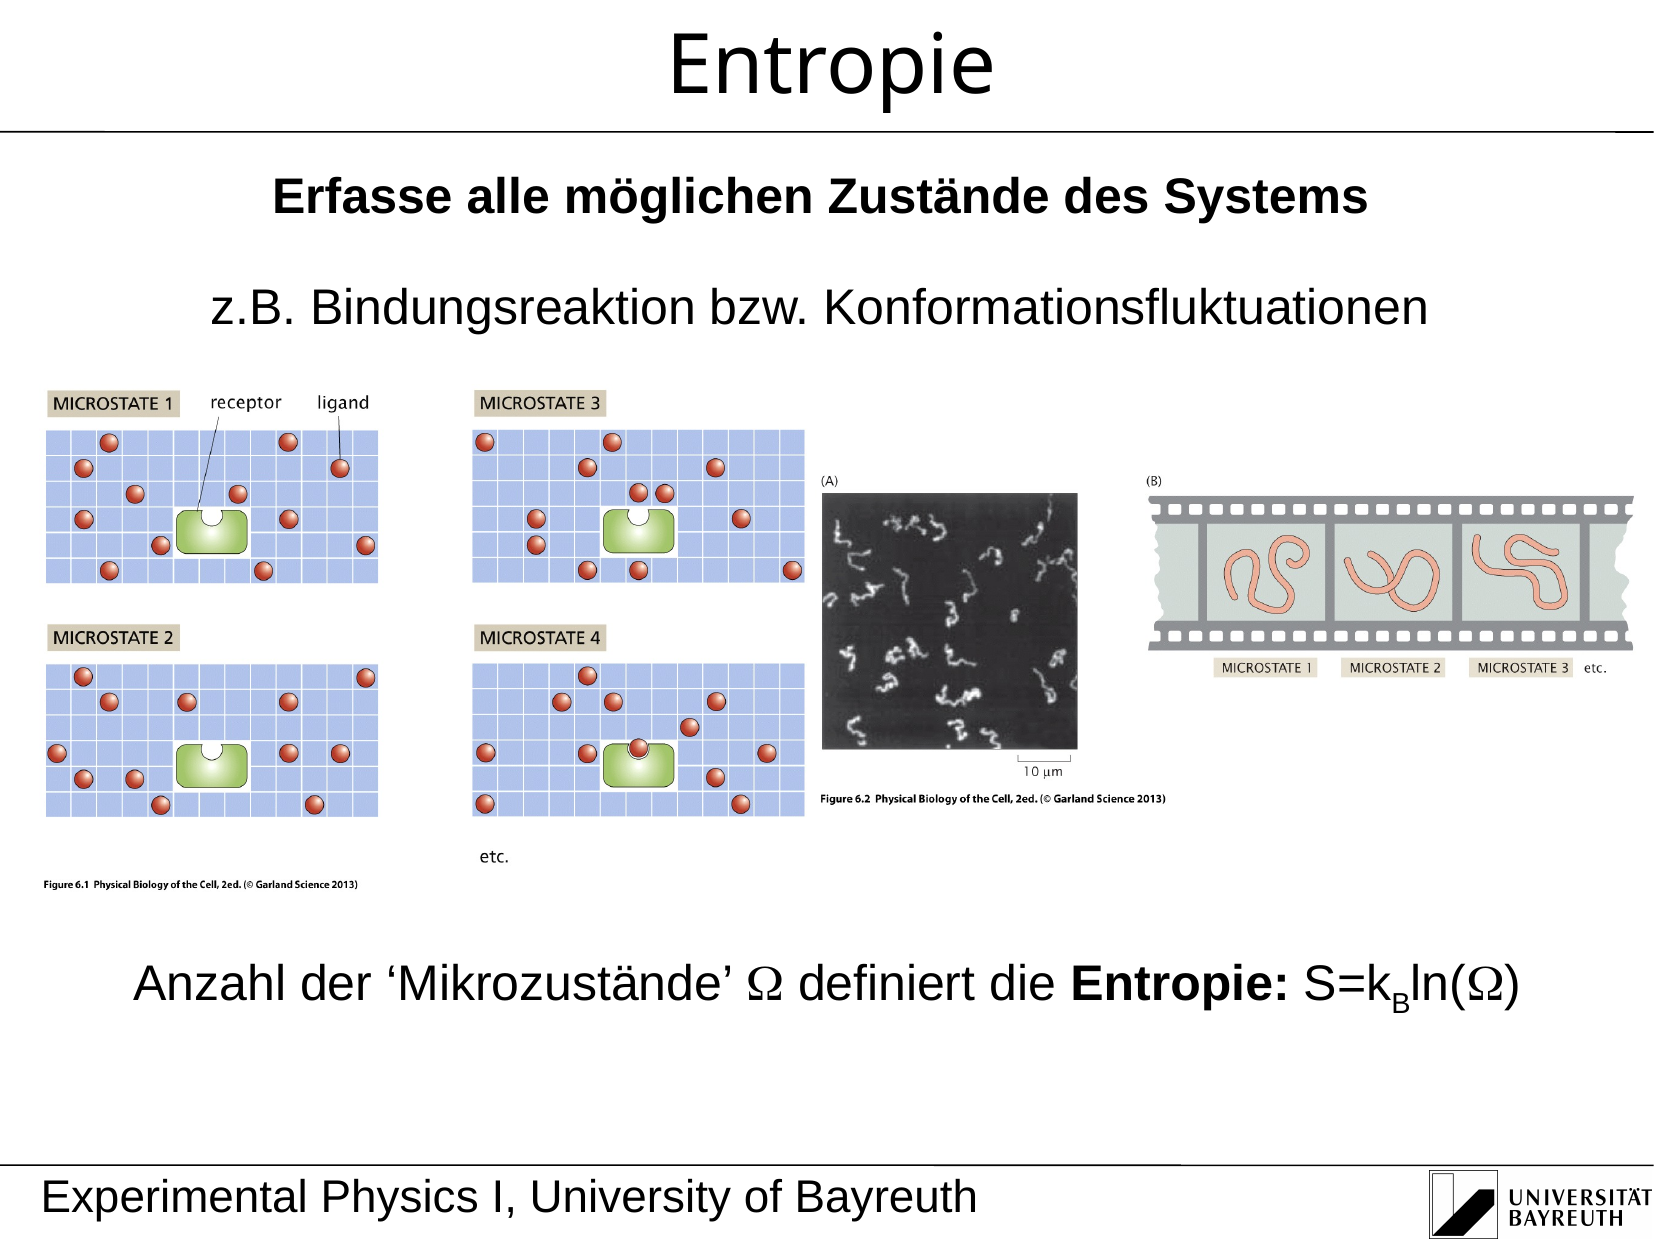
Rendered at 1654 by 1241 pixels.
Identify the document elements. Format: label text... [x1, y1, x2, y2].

text_box Erfasse alle möglichen Zustände des Systems [255, 160, 1387, 233]
text_box Anzahl der ‘Mikrozustände’ W definiert die Entropie: S=kBln(W) [117, 942, 1539, 1023]
picture [1429, 1170, 1652, 1239]
title Entropie [35, 9, 1628, 125]
picture [814, 469, 1640, 807]
text_box z.B. Bindungsreaktion bzw. Konformationsfluktuationen [193, 271, 1447, 344]
picture [38, 384, 811, 892]
